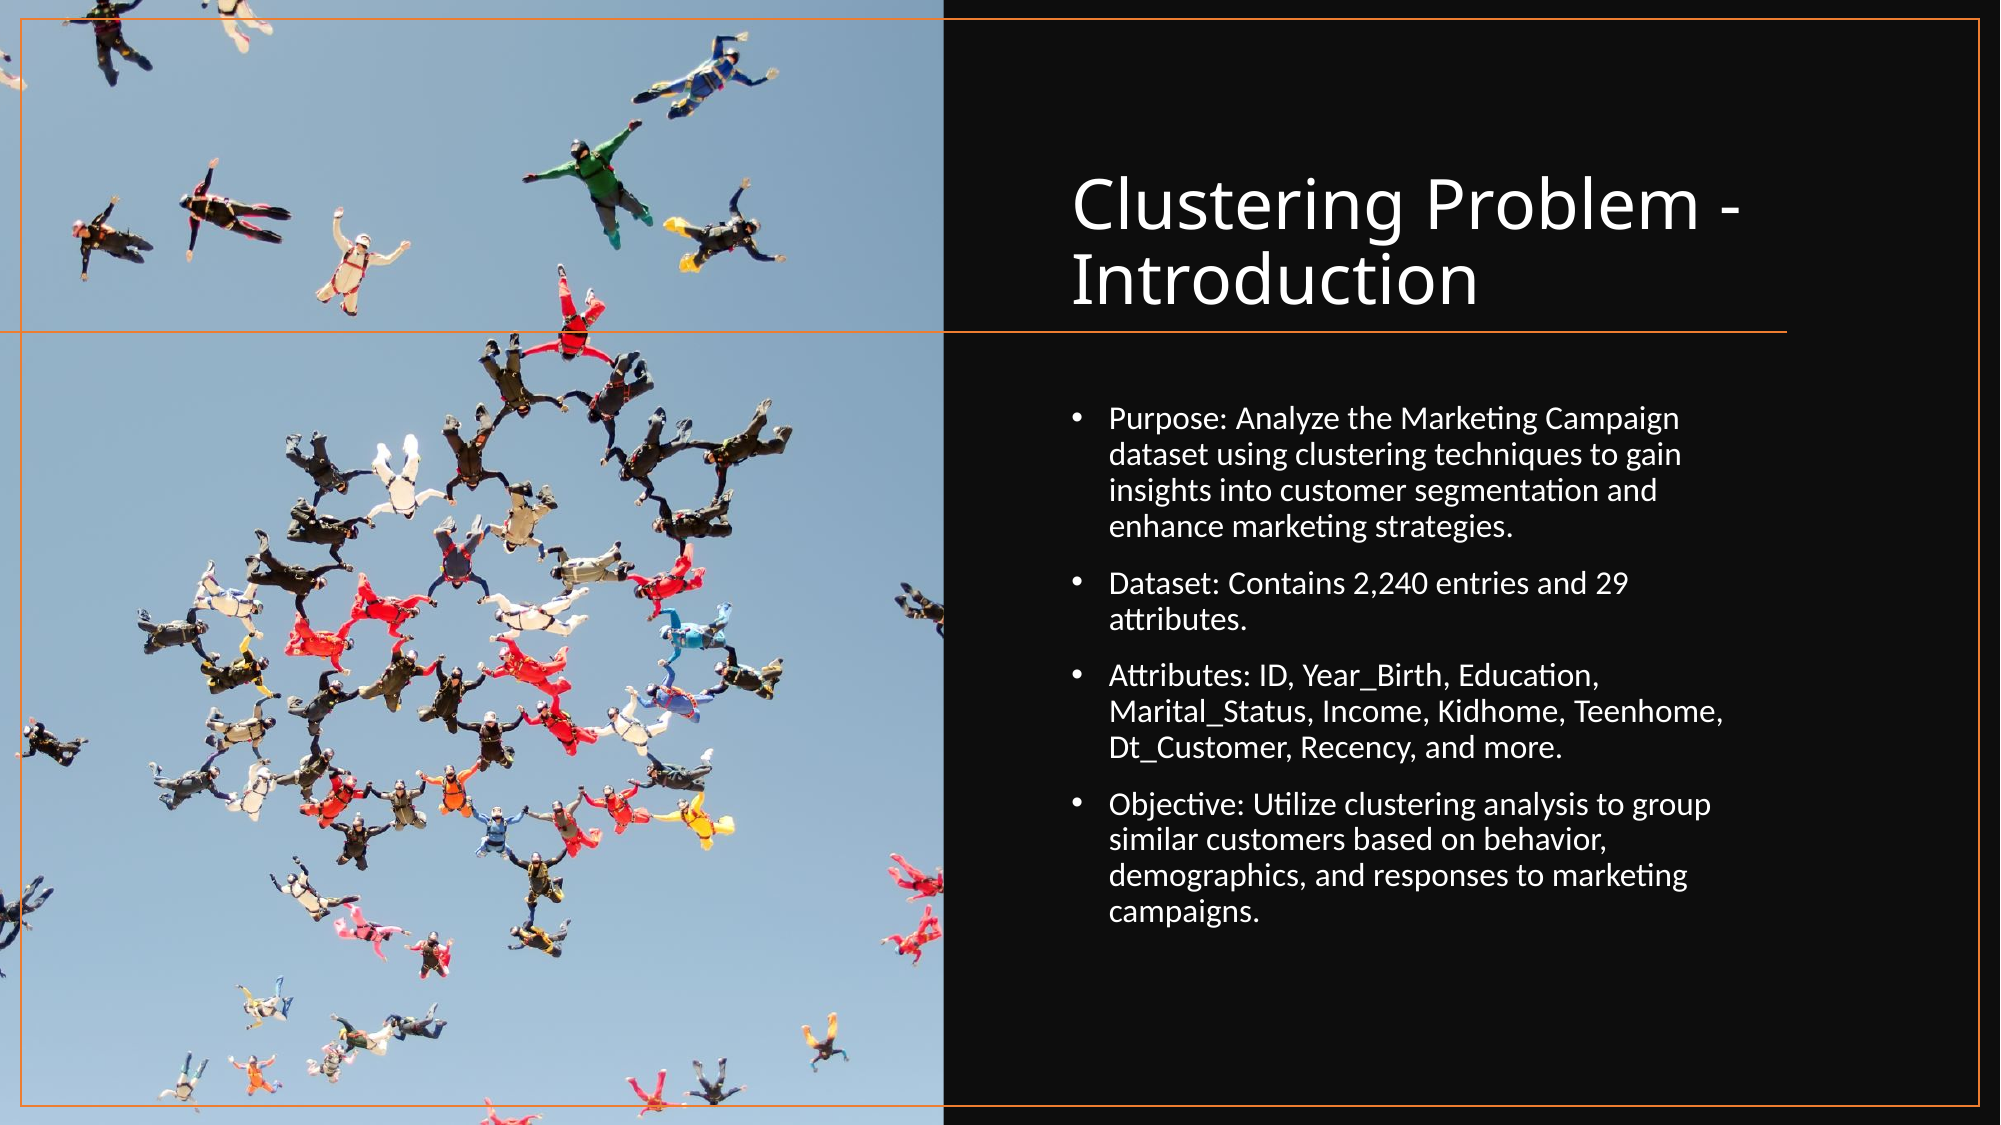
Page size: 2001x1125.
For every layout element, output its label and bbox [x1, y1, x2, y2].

picture [0, 333, 944, 1125]
picture [0, 0, 944, 332]
text_box [944, 18, 1980, 1107]
text_box [944, 0, 2000, 1125]
